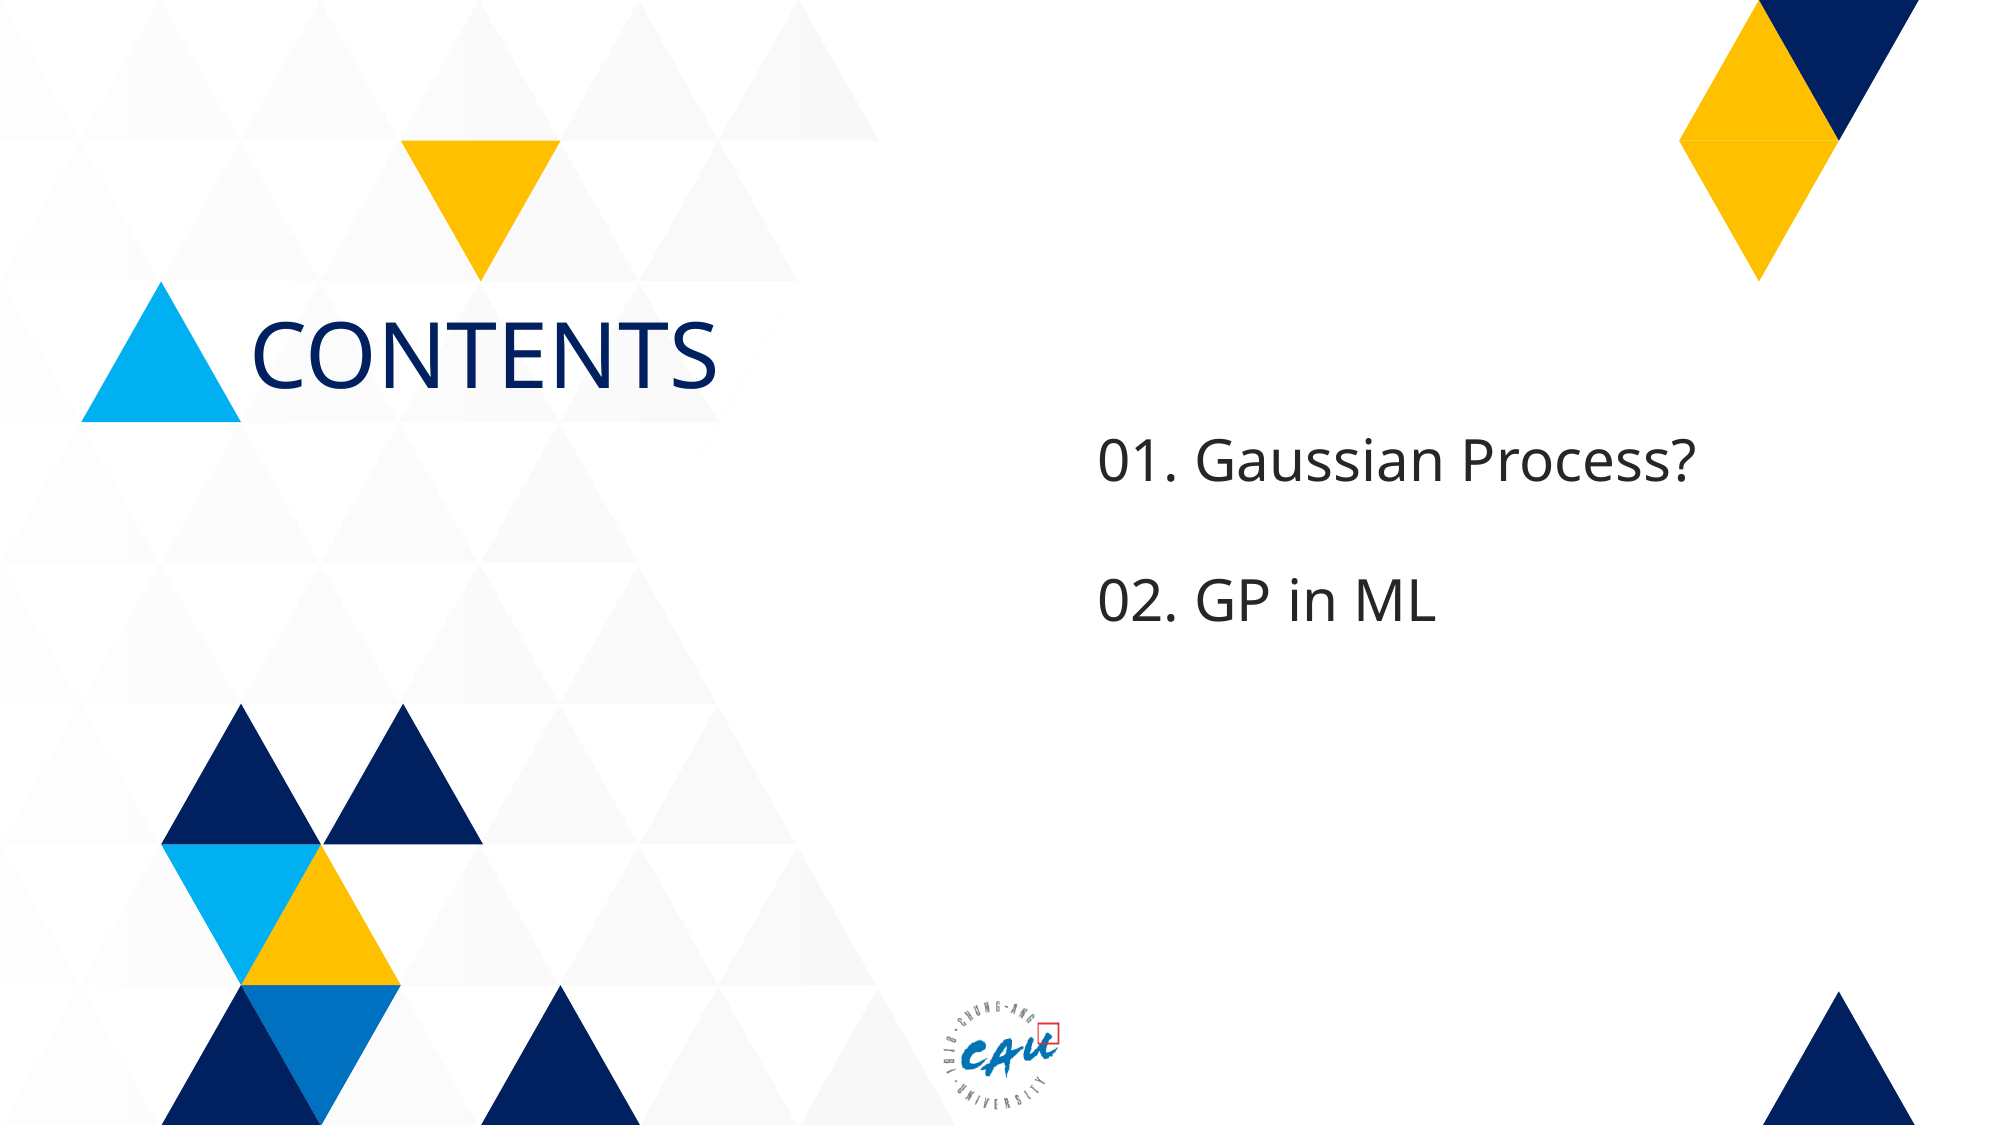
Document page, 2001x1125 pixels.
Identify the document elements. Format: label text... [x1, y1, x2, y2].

text_box 01. Gaussian Process? 02. GP in ML [1082, 416, 1712, 641]
text_box CONTENTS [234, 289, 735, 415]
picture [937, 998, 1063, 1111]
